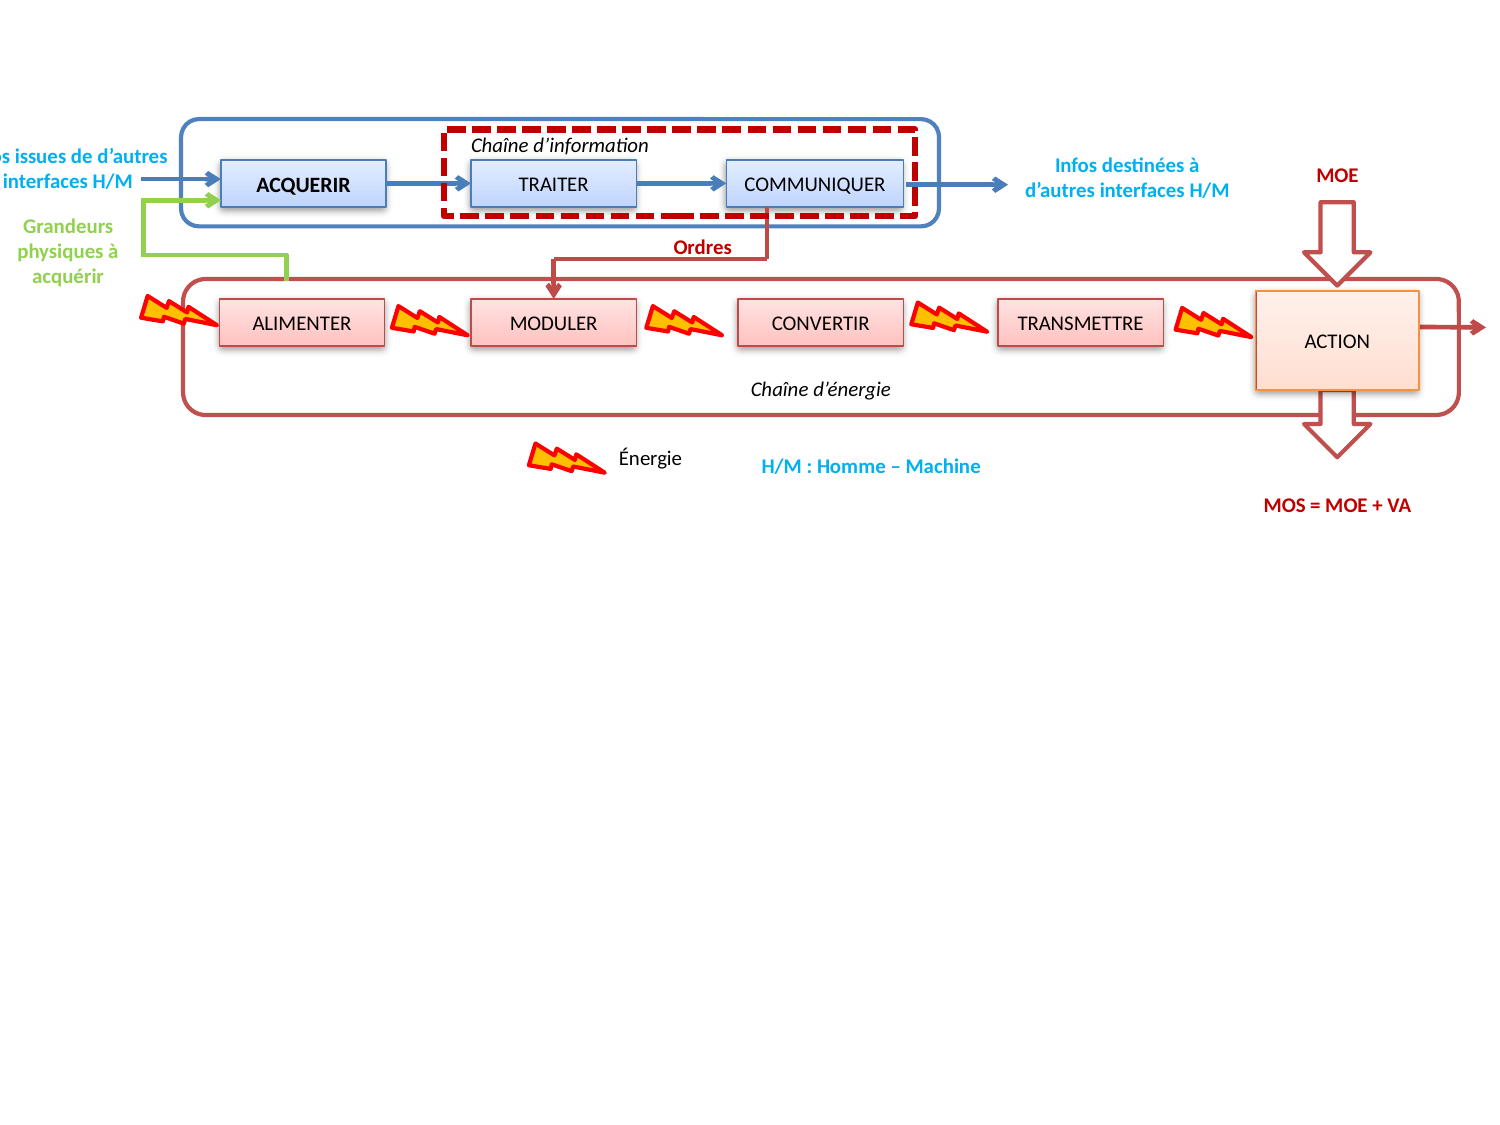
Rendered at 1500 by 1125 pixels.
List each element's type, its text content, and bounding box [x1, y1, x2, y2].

text_box [911, 302, 988, 332]
text_box MOS = MOE + VA [1170, 470, 1500, 539]
text_box Chaîne d’information [188, 192, 580, 227]
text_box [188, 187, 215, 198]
text_box [1303, 397, 1371, 458]
text_box MODULER [471, 298, 637, 347]
text_box [646, 306, 723, 336]
text_box CONVERTIR [738, 298, 904, 347]
text_box [141, 295, 217, 326]
text_box MOE [1215, 140, 1459, 208]
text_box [1354, 330, 1459, 396]
text_box Infos destinées à d’autres interfaces H/M [1008, 122, 1247, 231]
text_box Chaîne d’information [825, 194, 940, 227]
text_box Chaîne d’information [188, 119, 940, 182]
text_box ALIMENTER [219, 298, 385, 347]
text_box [143, 256, 159, 261]
text_box [1303, 208, 1371, 286]
text_box Grandeurs physiques à acquérir [0, 246, 159, 329]
text_box Infos issues de d’autres interfaces H/M [0, 90, 188, 246]
text_box [391, 306, 468, 336]
text_box Ordres [580, 216, 825, 280]
text_box [528, 443, 605, 473]
text_box TRANSMETTRE [998, 298, 1164, 347]
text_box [580, 260, 767, 264]
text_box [144, 202, 188, 211]
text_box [214, 186, 443, 214]
text_box Énergie [603, 437, 702, 477]
text_box ACQUERIR [220, 159, 387, 208]
text_box [442, 128, 917, 218]
text_box H/M : Homme – Machine [631, 426, 1116, 505]
text_box ACTION [1255, 291, 1419, 390]
text_box Chaîne d’énergie [183, 278, 1459, 416]
text_box [1175, 307, 1249, 337]
